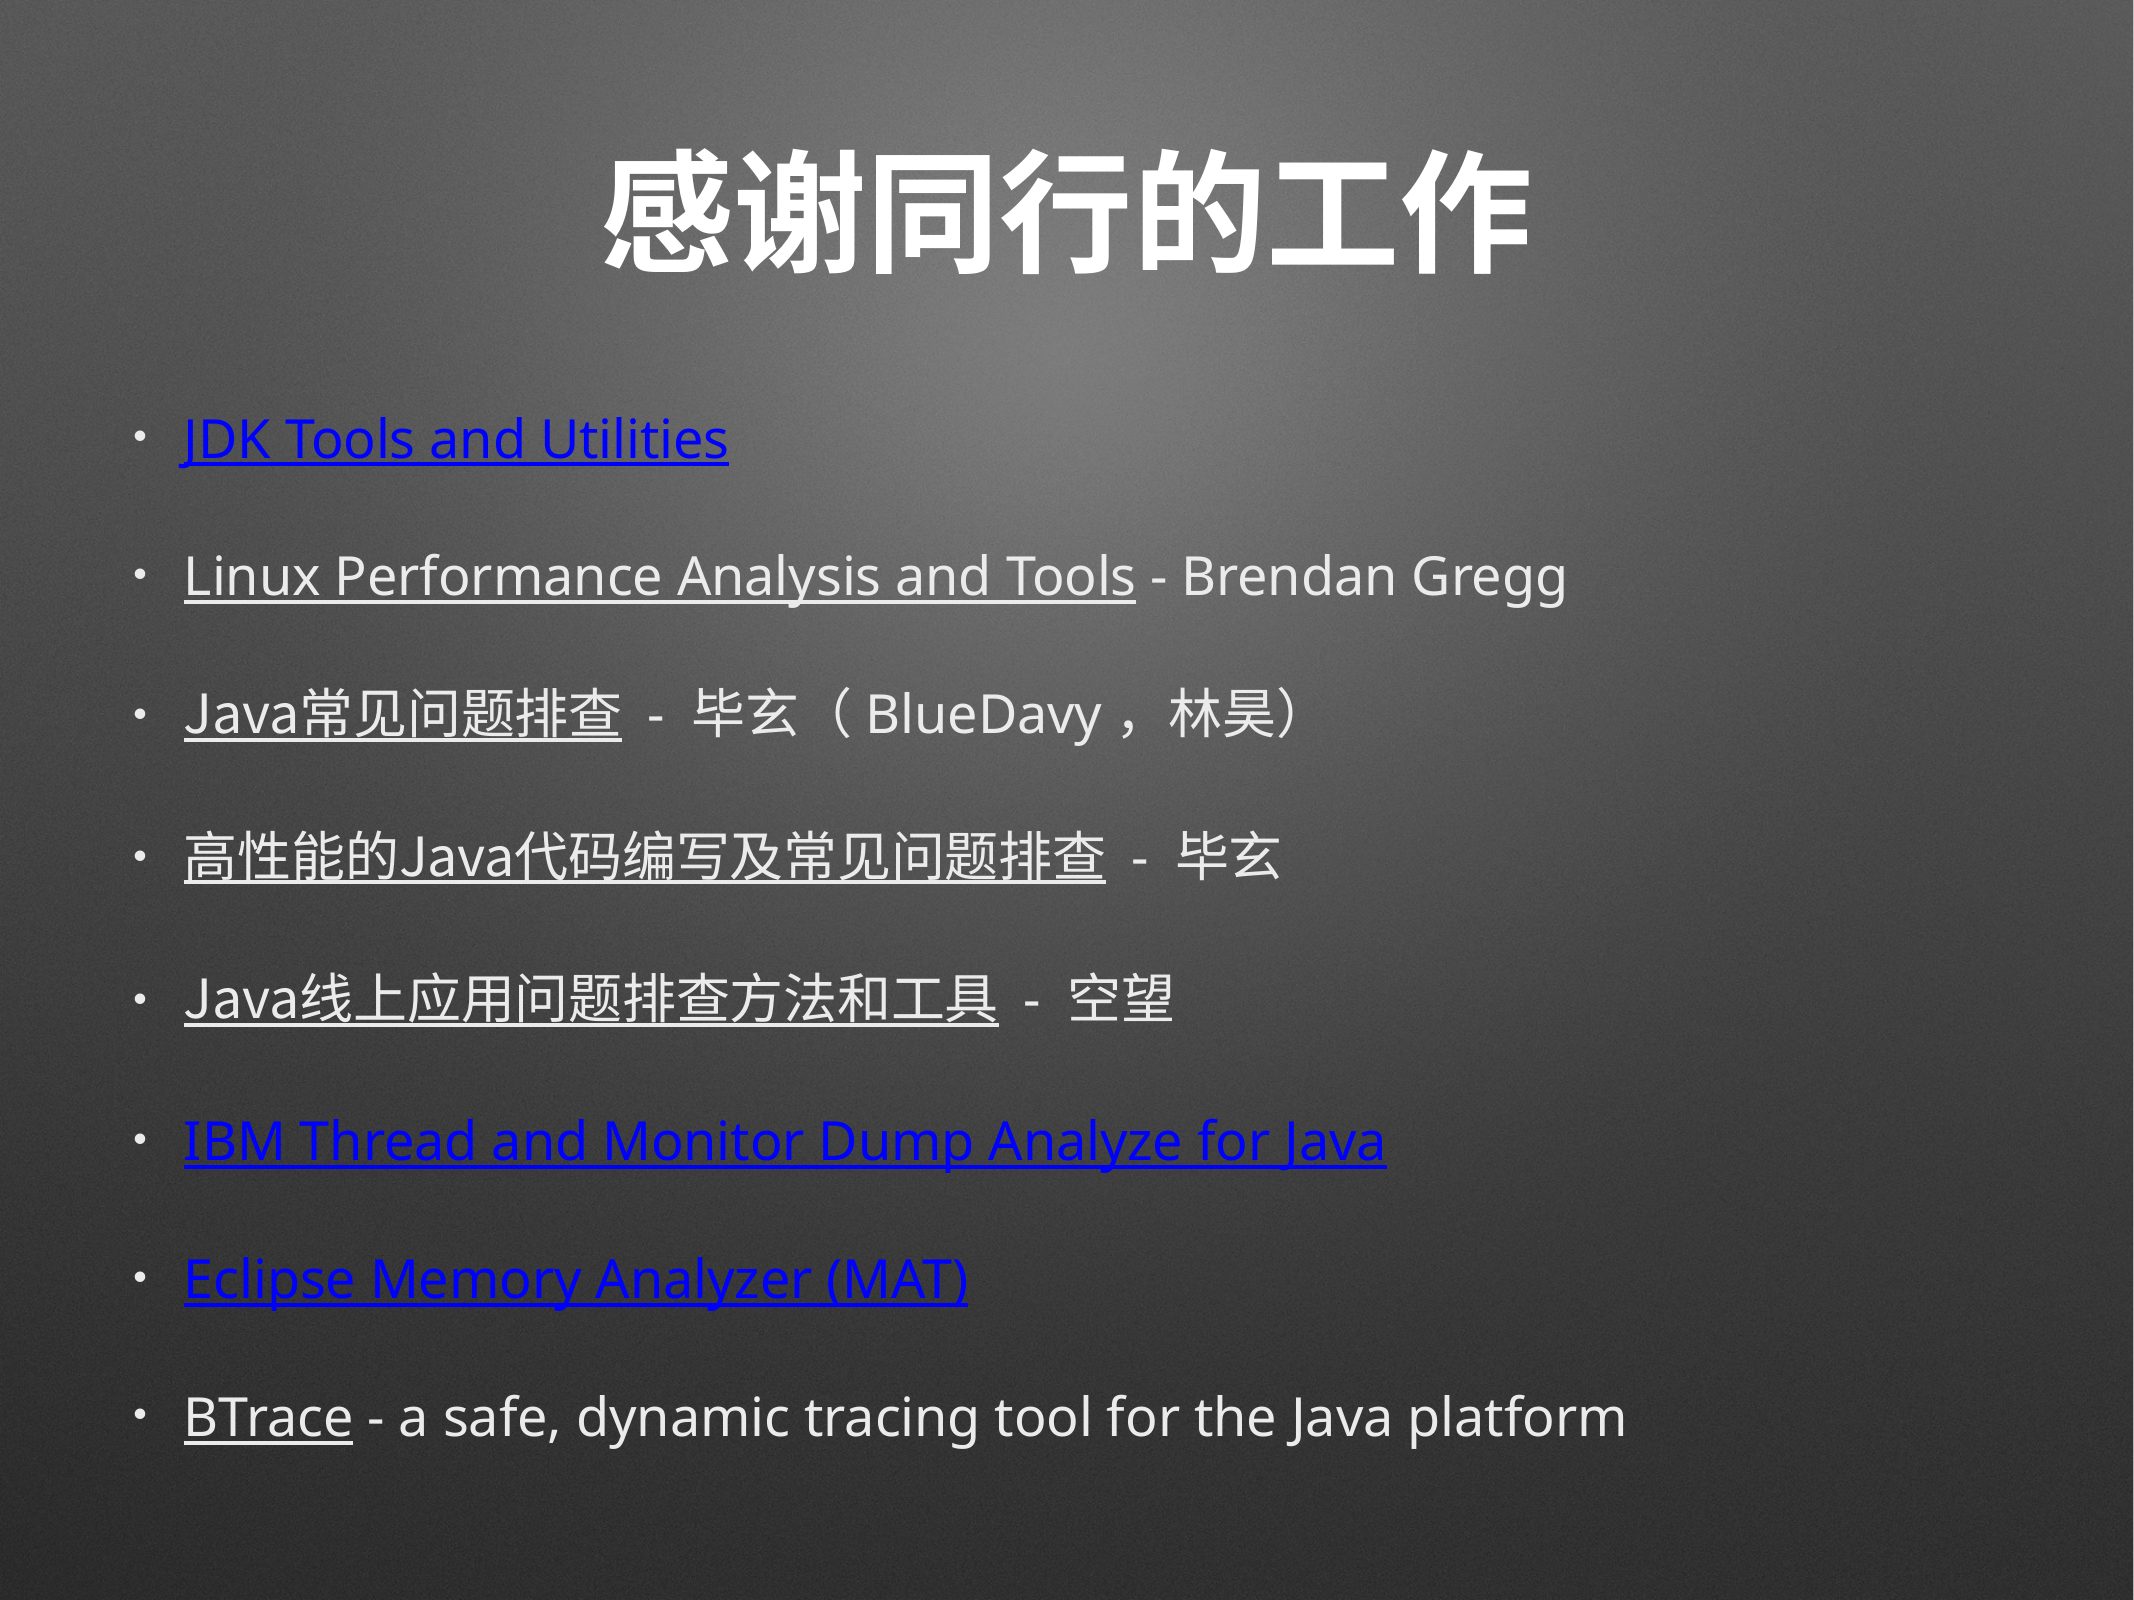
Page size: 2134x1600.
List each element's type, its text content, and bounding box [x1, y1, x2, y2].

picture [0, 0, 2134, 1600]
title 感谢同行的工作 [124, 32, 2009, 386]
list JDK Tools and Utilities Linux Performance Analysis and Tools - Brendan Gregg Java常见问题排查 - 毕玄（BlueDavy，林昊） 高性能的Java代码编写及常见问题排查 - 毕玄 Java线上应用问题排查方法和工具 - 空望 IBM Thread and Monitor Dump Analyze for Java Eclipse Memory Analyzer (MAT) BTrace - a safe, dynamic tracing tool for the Java platform [124, 395, 2009, 1441]
